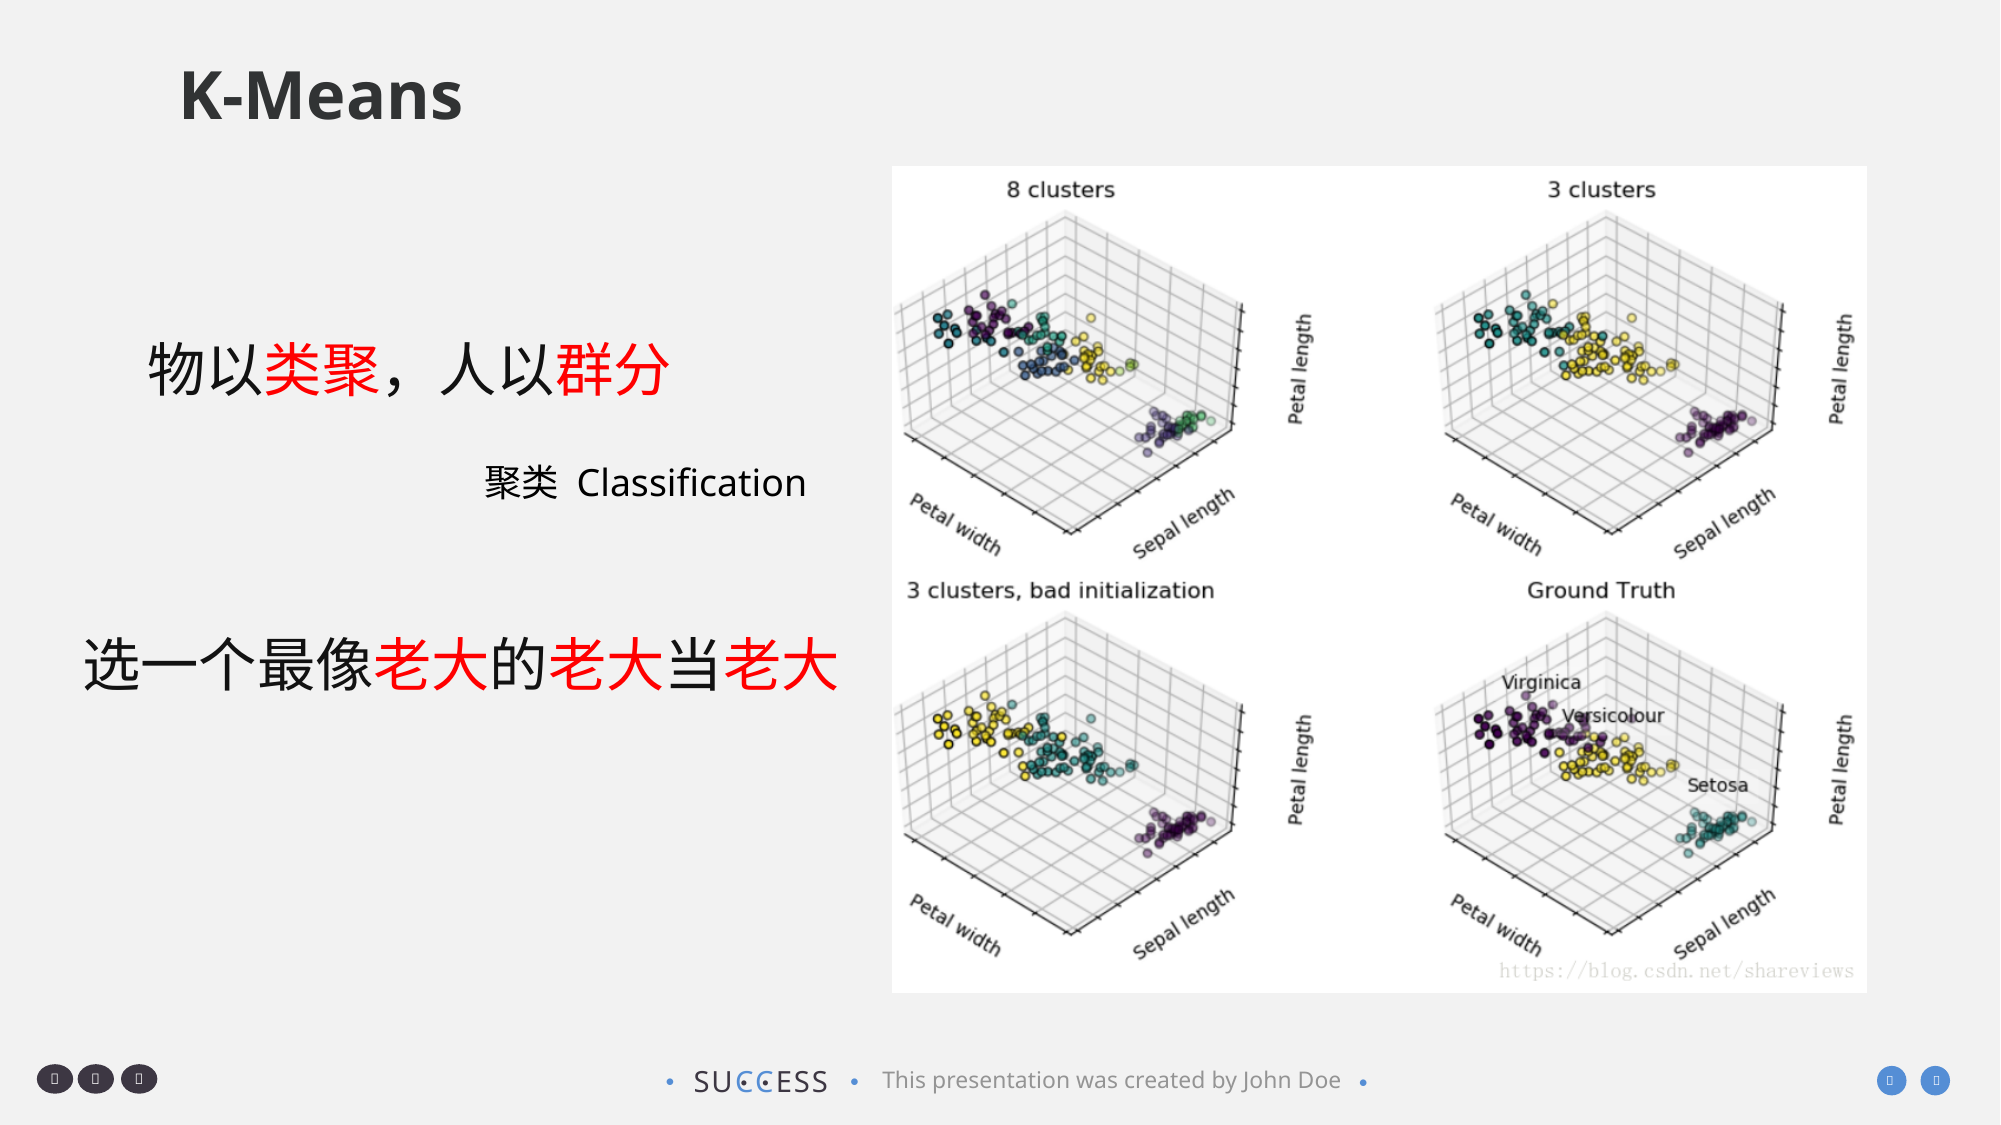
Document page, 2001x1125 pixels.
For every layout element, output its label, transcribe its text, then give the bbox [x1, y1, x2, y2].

text_box K-Means [163, 45, 1305, 141]
picture [892, 165, 1867, 993]
text_box 聚类 Classification [469, 451, 823, 512]
text_box 选一个最像老大的老大当老大 [67, 620, 870, 706]
text_box 物以类聚，人以群分 [132, 326, 706, 411]
